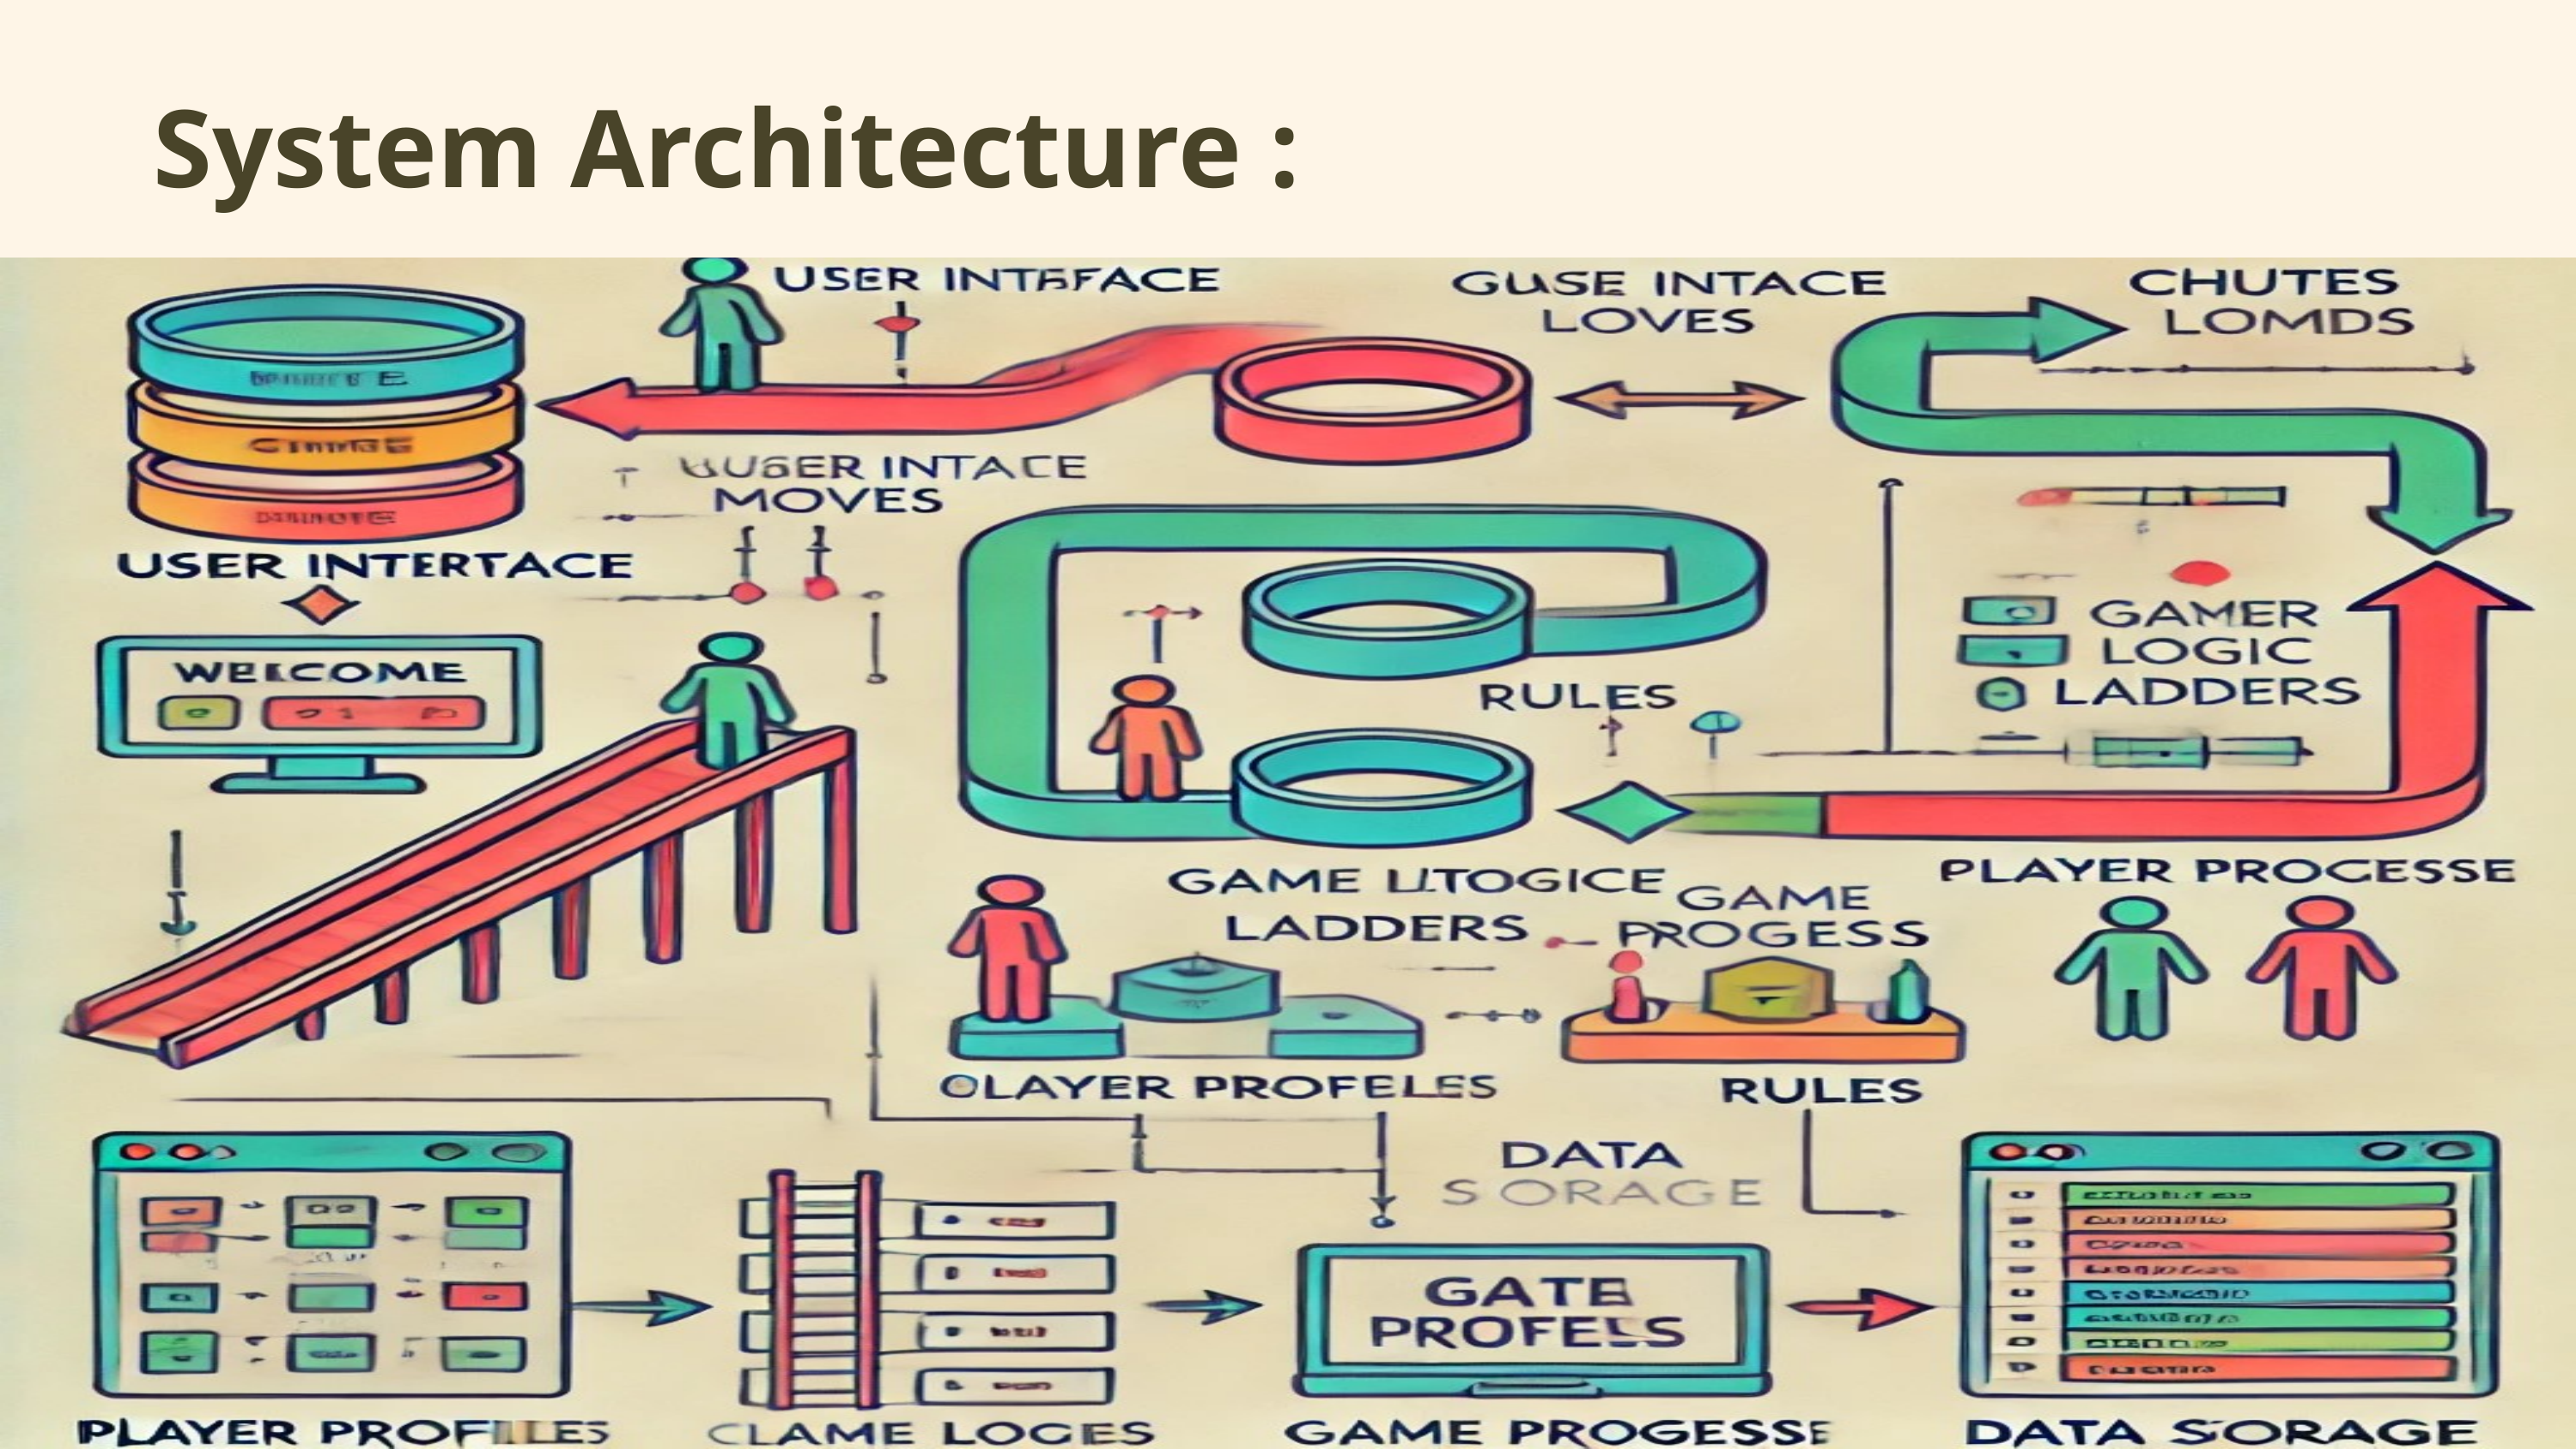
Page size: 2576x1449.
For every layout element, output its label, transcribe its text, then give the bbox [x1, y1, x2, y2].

picture [0, 257, 2576, 1449]
text_box System Architecture : [140, 67, 2394, 235]
